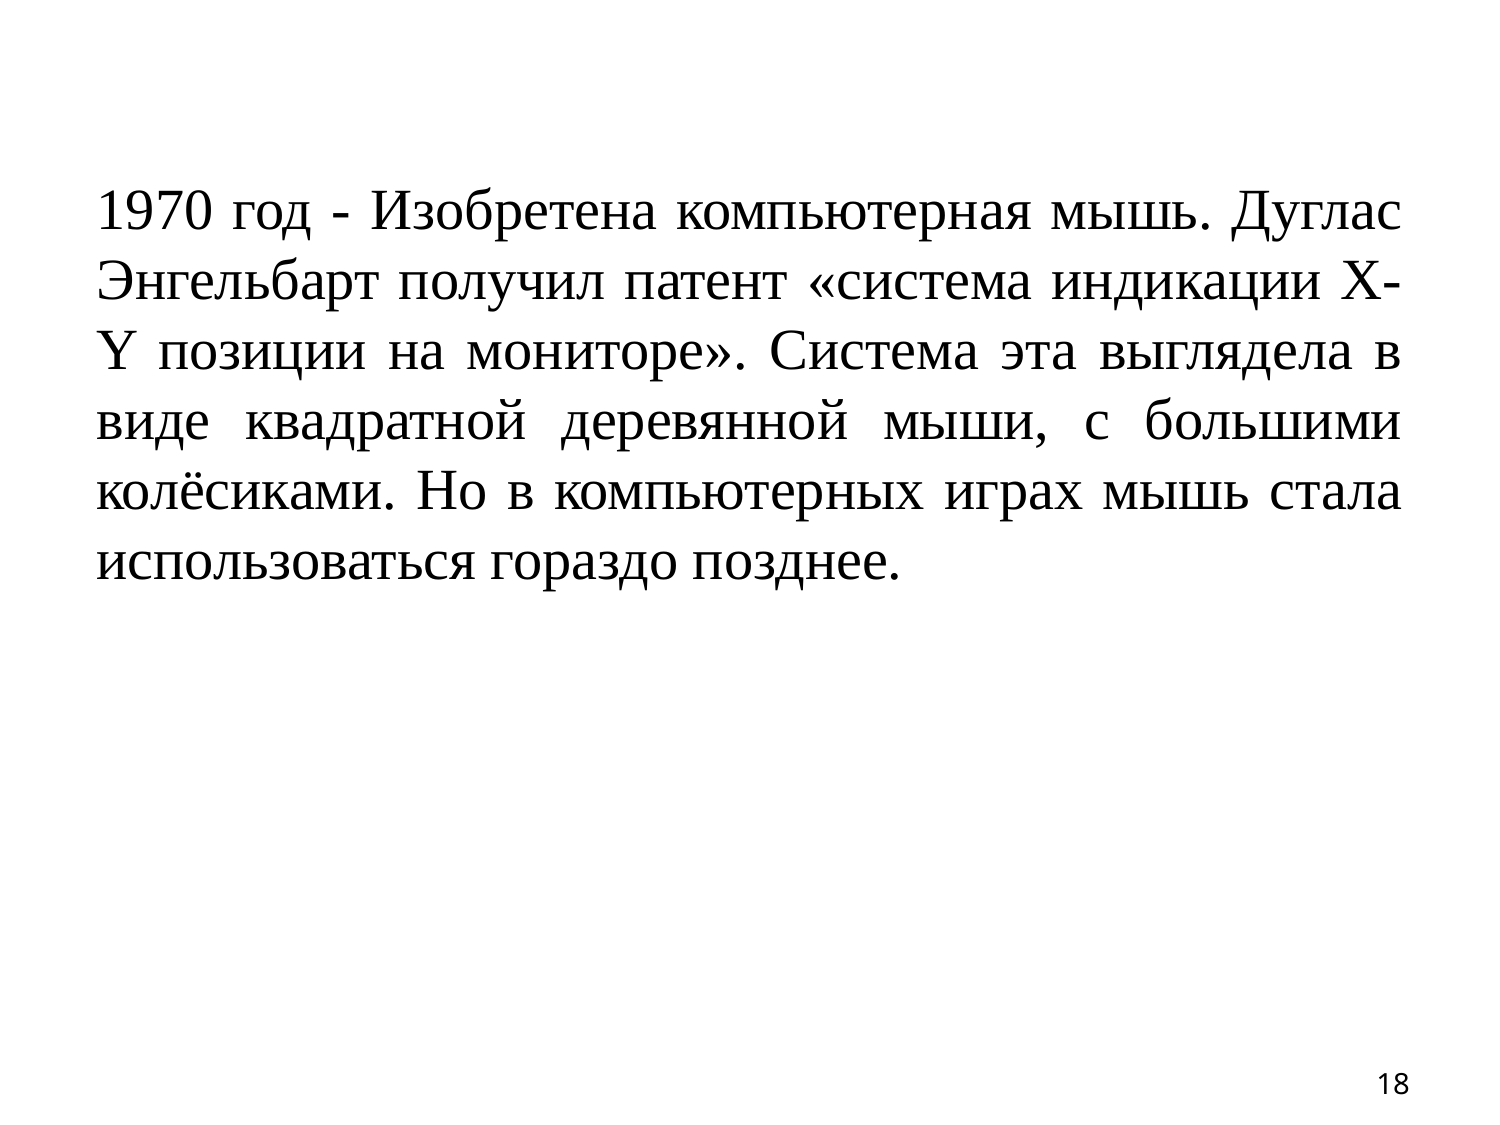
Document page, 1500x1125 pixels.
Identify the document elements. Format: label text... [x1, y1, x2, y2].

text_box 1970 год - Изобретена компьютерная мышь. Дуглас Энгельбарт получил патент «система индикации X-Y позиции на мониторе». Система эта выглядела в виде квадратной деревянной мыши, с большими колёсиками. Но в компьютерных играх мышь стала использоваться гораздо позднее. [81, 163, 1418, 599]
slide_number 18 [1112, 1037, 1425, 1113]
